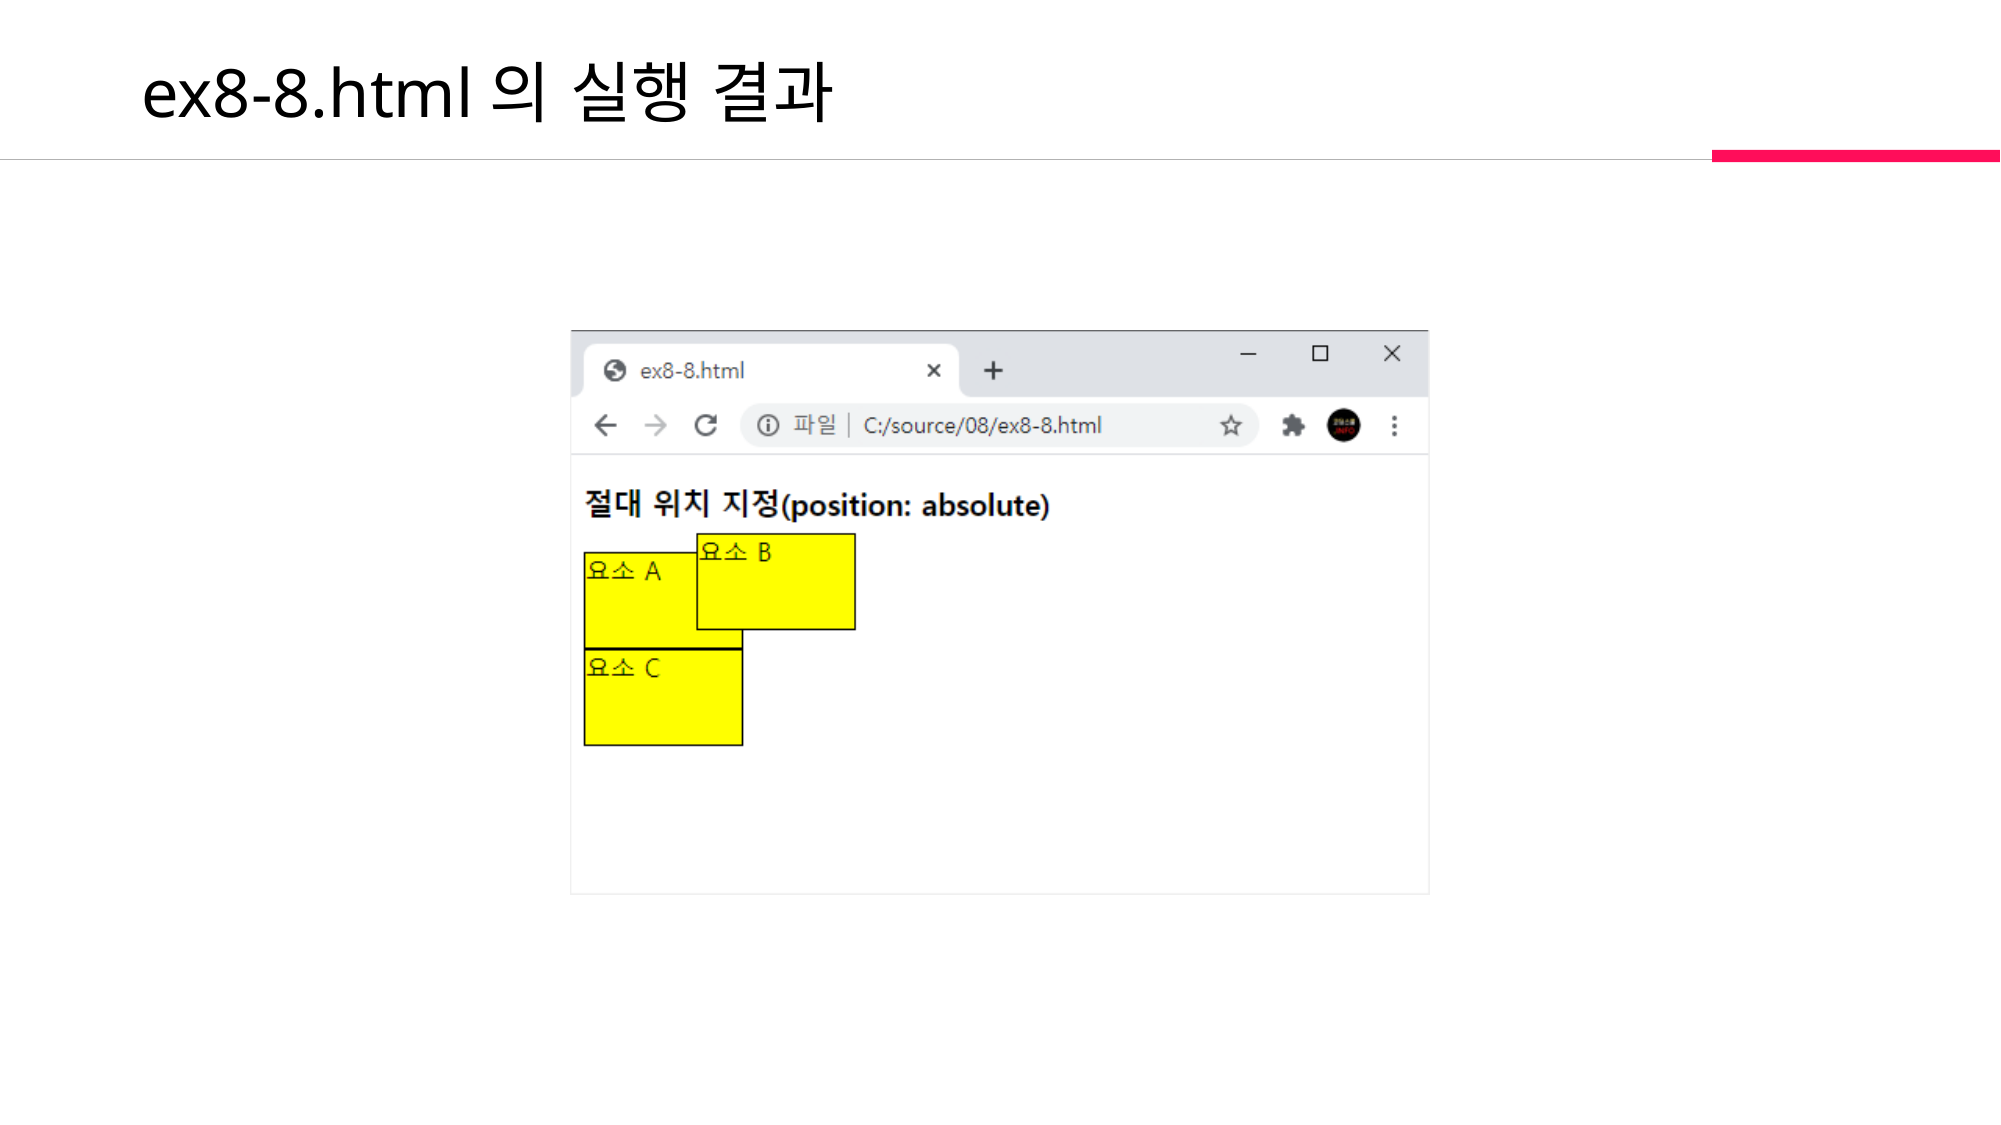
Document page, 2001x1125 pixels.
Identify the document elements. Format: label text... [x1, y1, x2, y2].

text_box ex8-8.html의 실행 결과 [126, 43, 1148, 139]
picture [570, 330, 1430, 895]
text_box [1711, 149, 2000, 159]
